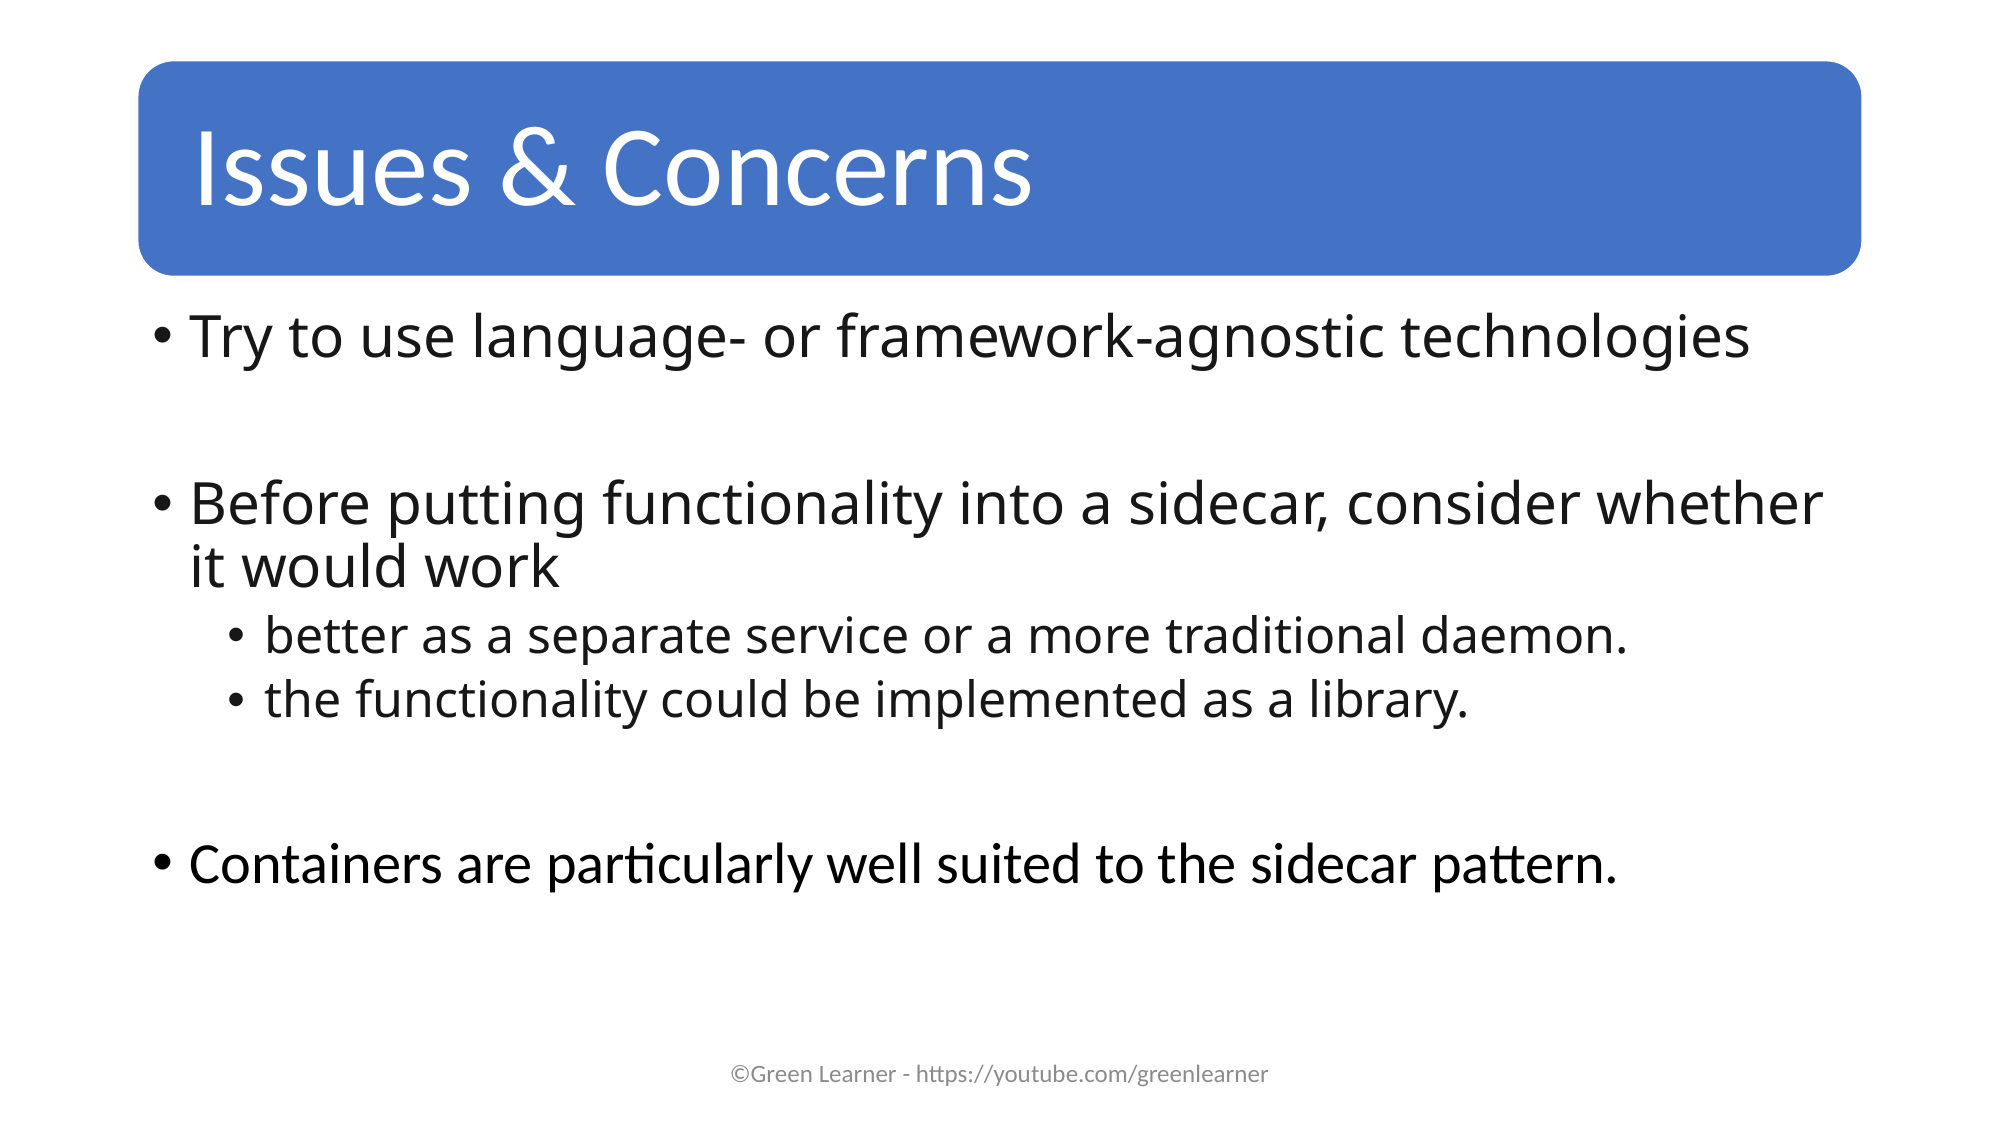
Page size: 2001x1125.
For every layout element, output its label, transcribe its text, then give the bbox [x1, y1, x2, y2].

list Try to use language- or framework-agnostic technologies Before putting functionality into a sidecar, consider whether it would work better as a separate service or a more traditional daemon. the functionality could be implemented as a library. Containers are particularly well suited to the sidecar pattern. [137, 299, 1863, 1014]
footer ©Green Learner - https://youtube.com/greenlearner [662, 1042, 1338, 1103]
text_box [137, 59, 1863, 278]
